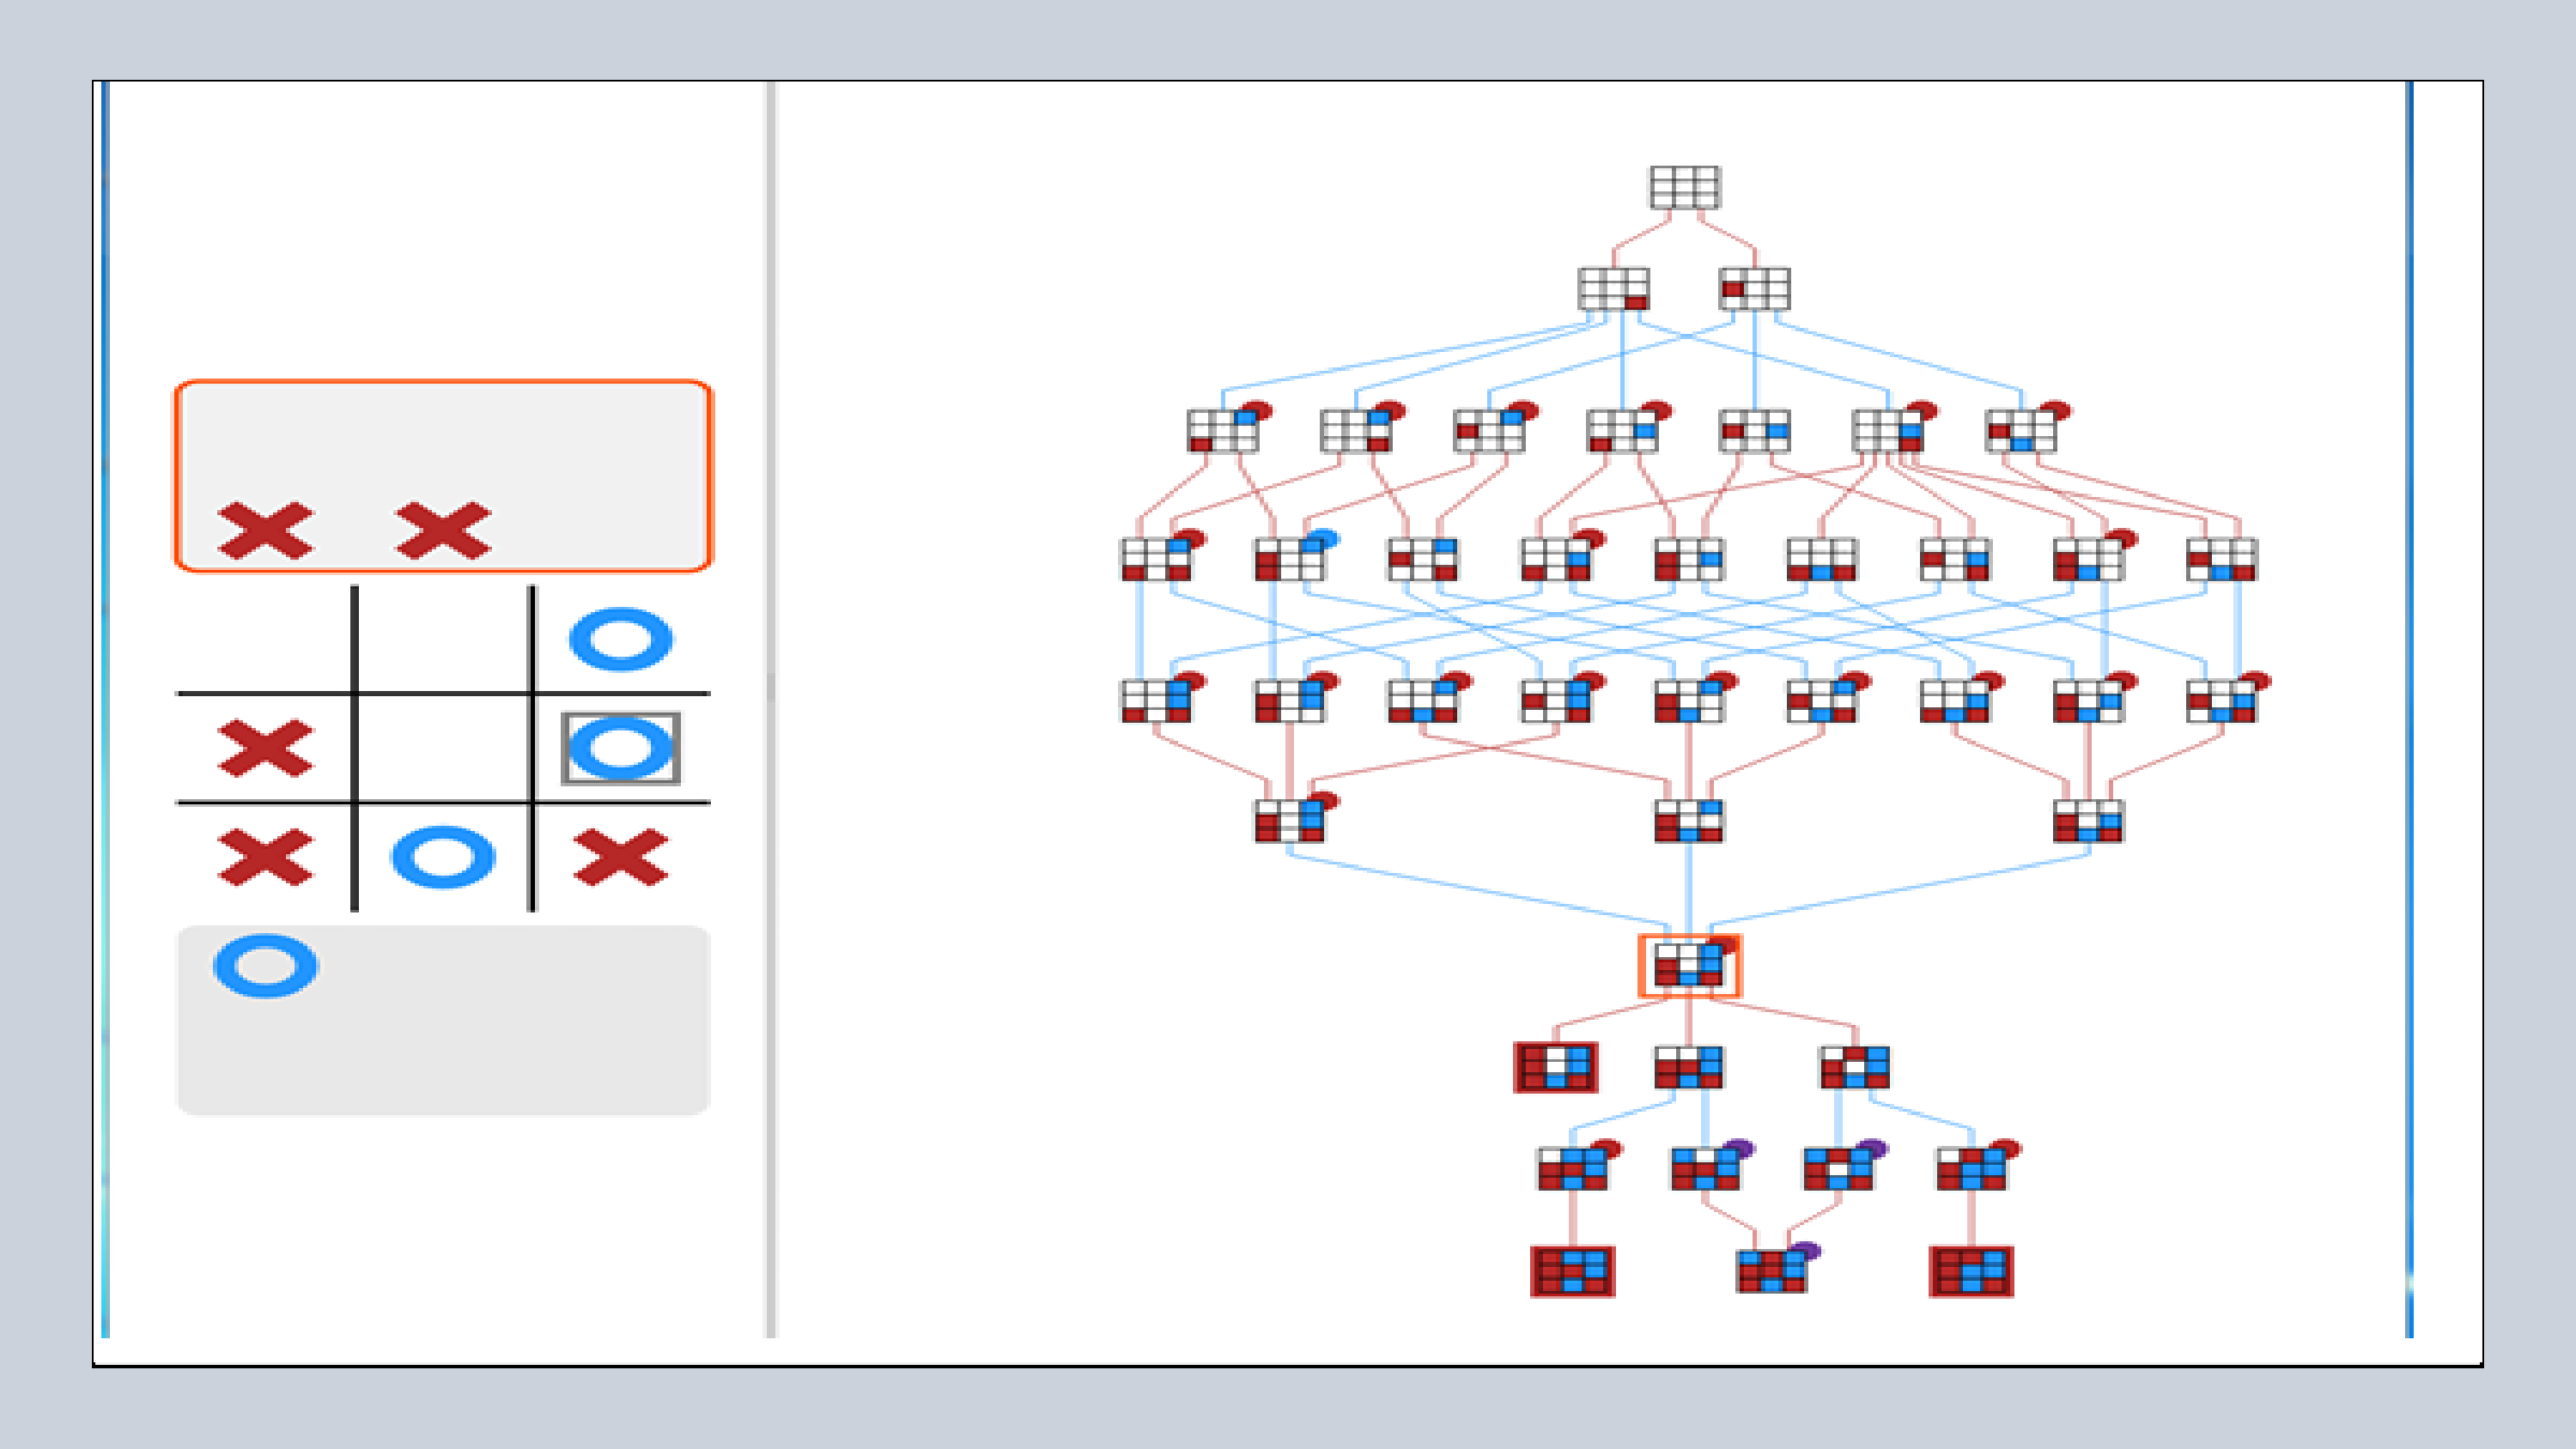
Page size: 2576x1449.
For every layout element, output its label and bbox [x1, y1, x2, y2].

picture [93, 82, 2482, 1363]
